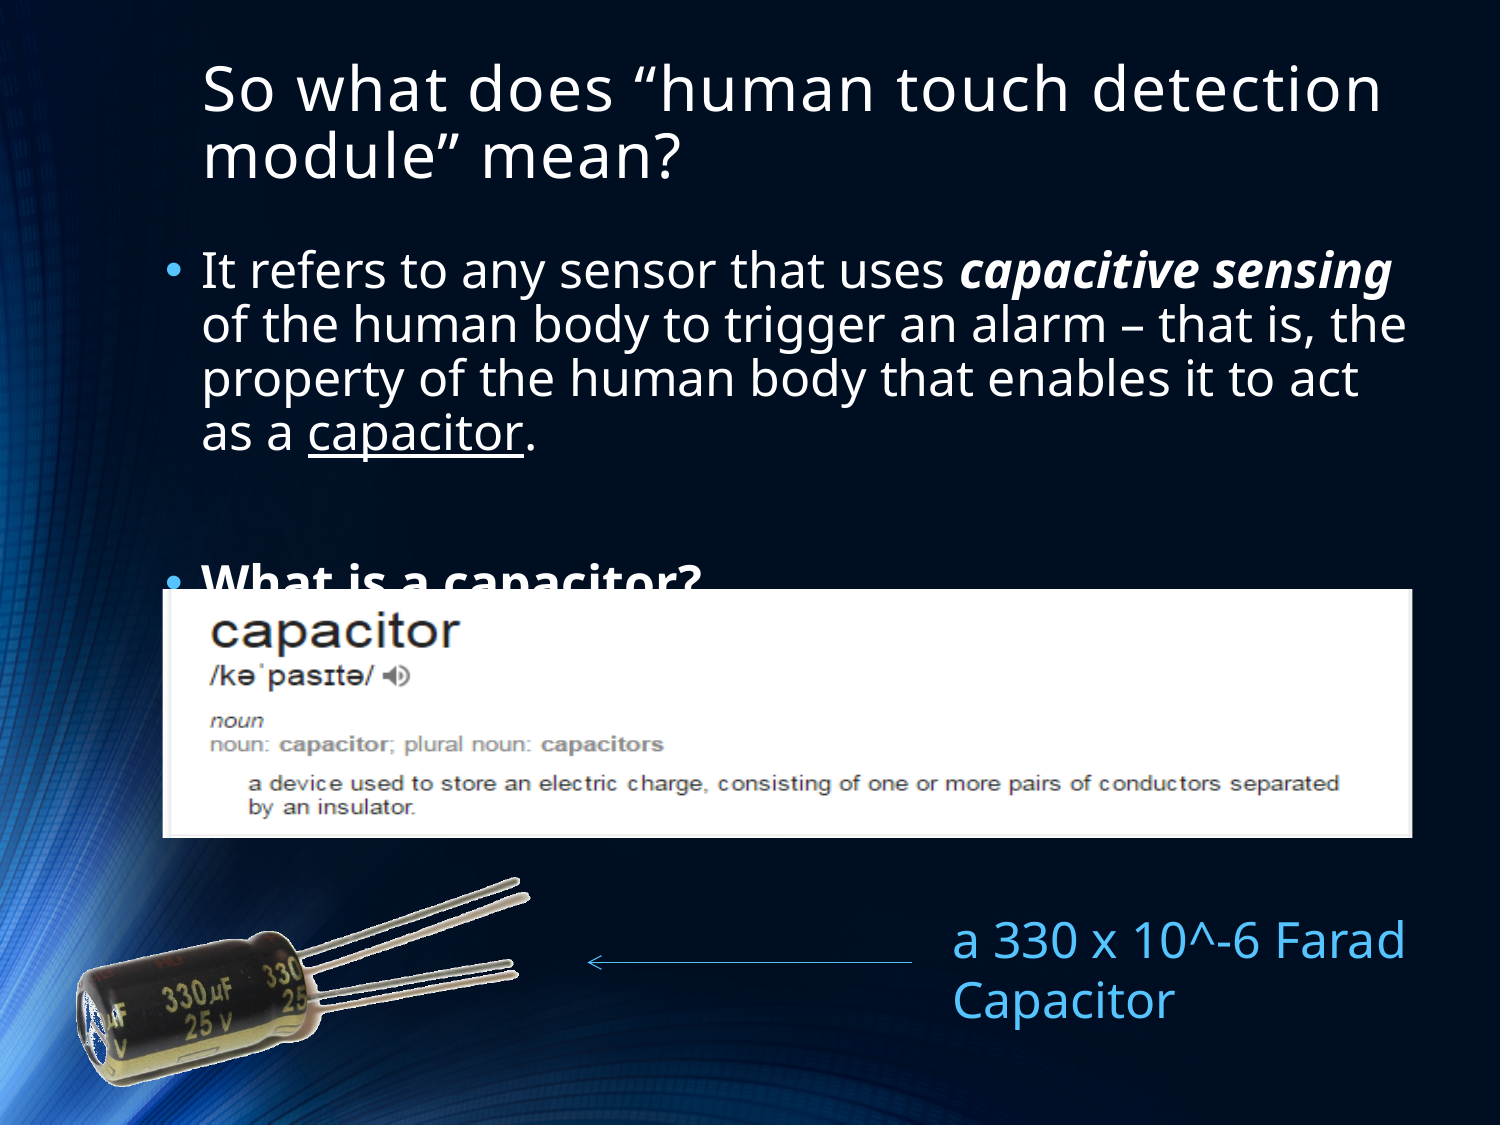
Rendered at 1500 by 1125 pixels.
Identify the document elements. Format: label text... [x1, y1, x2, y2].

title So what does “human touch detection module” mean? [187, 50, 1500, 200]
list It refers to any sensor that uses capacitive sensing of the human body to trigger an alarm – that is, the property of the human body that enables it to act as a capacitor. What is a capacitor? [150, 237, 1425, 832]
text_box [37, 832, 1450, 1125]
picture [162, 588, 1413, 832]
picture [0, 0, 1500, 1125]
